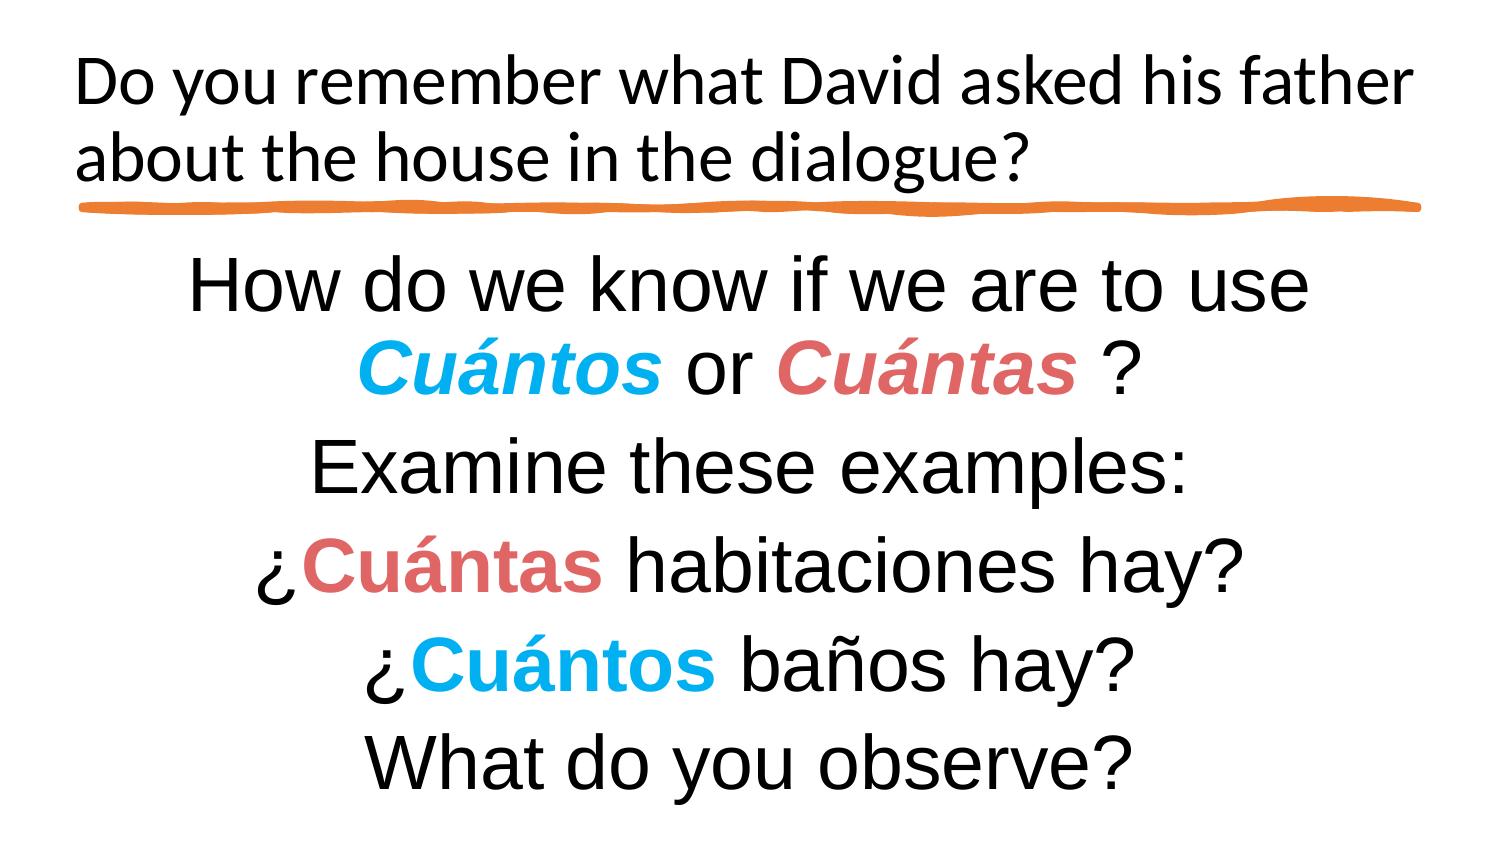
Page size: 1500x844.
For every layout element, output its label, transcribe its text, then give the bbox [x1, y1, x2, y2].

text_box [82, 199, 1418, 214]
title Do you remember what David asked his father about the house in the dialogue? [59, 33, 1500, 207]
list How do we know if we are to use Cuántos or Cuántas ? Examine these examples: ¿Cuántas habitaciones hay? ¿Cuántos baños hay? What do you observe? [103, 237, 1397, 822]
